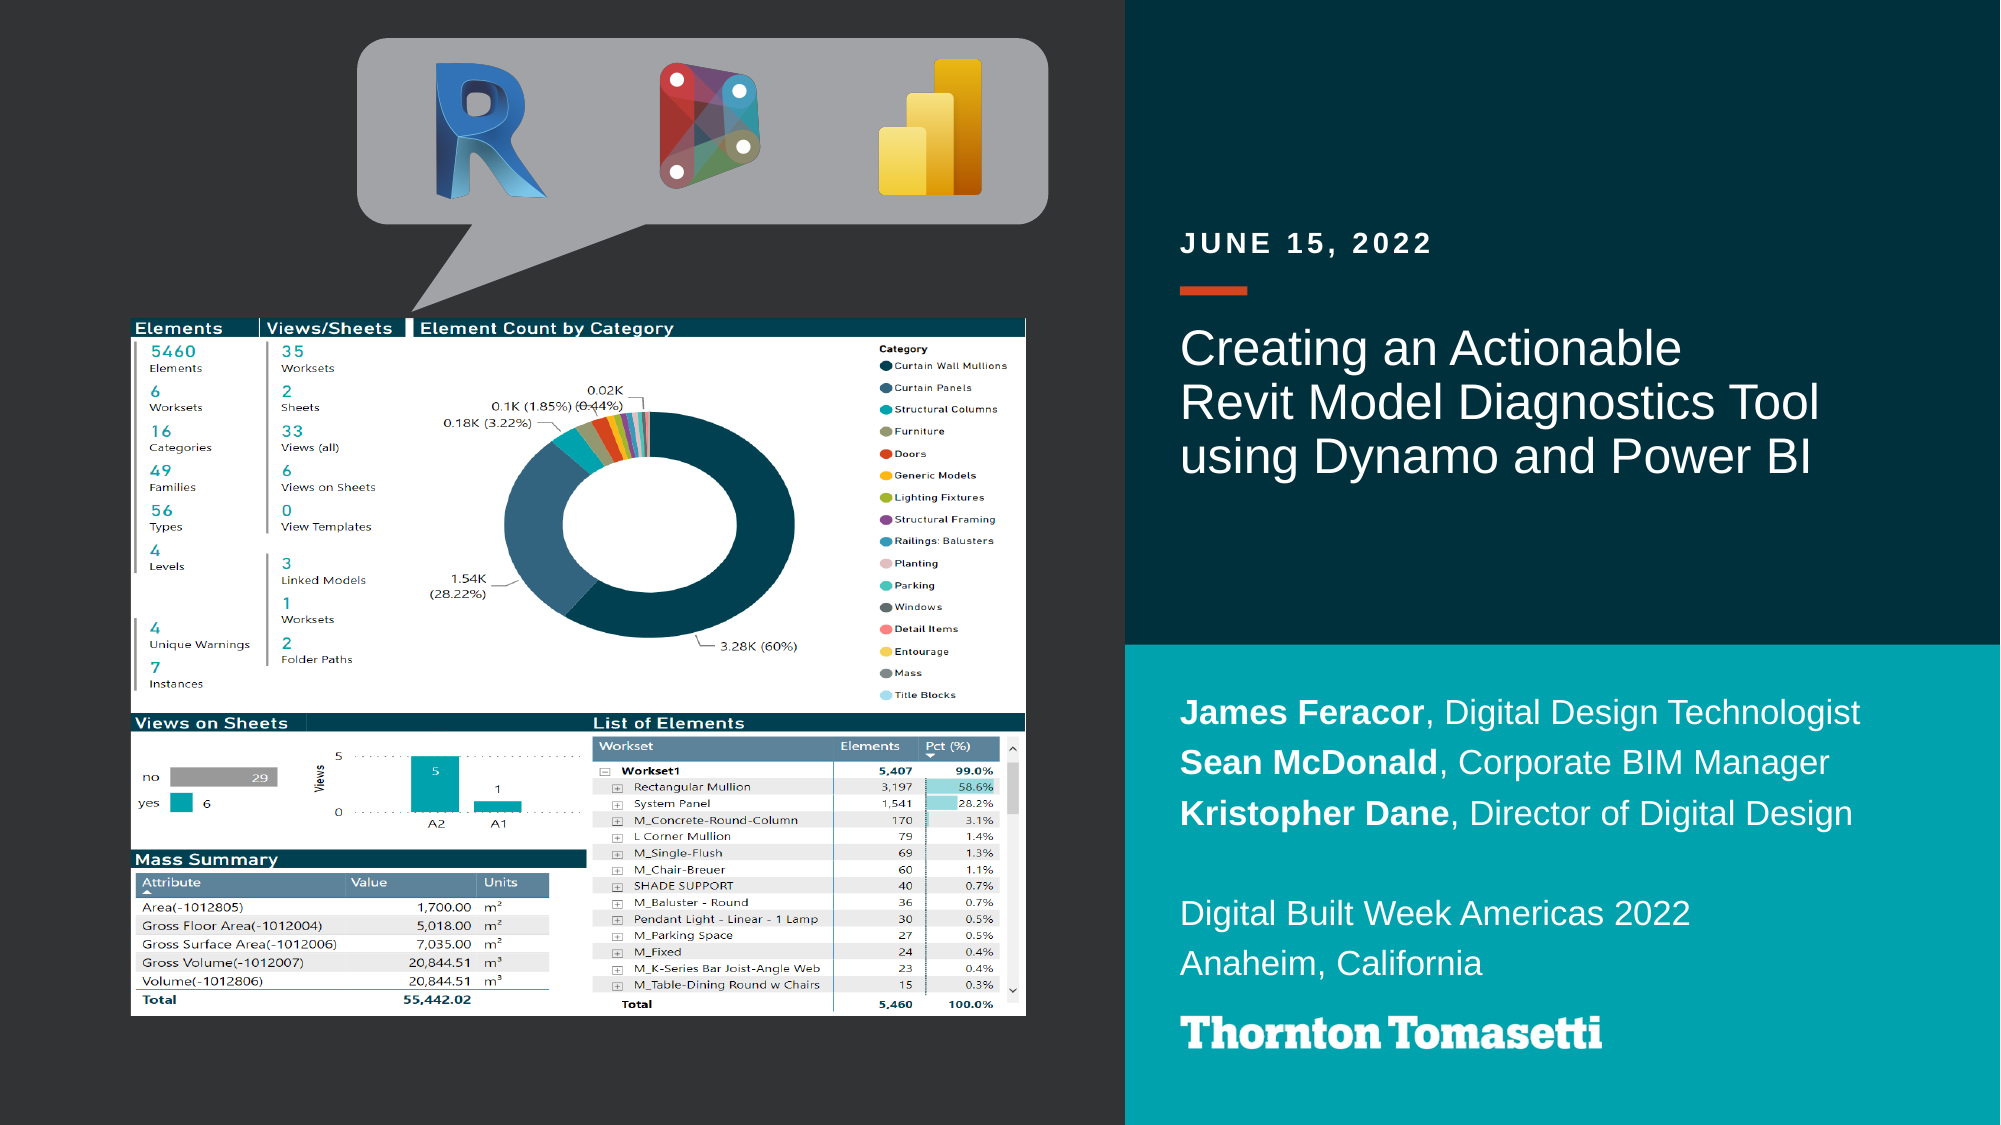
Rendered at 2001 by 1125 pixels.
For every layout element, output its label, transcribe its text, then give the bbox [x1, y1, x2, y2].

picture [261, 857, 267, 864]
list June 15, 2022 [1179, 224, 1888, 280]
title Creating an Actionable Revit Model Diagnostics Tool using Dynamo and Power BI [1179, 322, 1989, 506]
text_box [356, 37, 1050, 315]
picture [862, 59, 998, 195]
picture [365, 327, 373, 333]
picture [440, 326, 448, 333]
list James Feracor, Digital Design Technologist Sean McDonald, Corporate BIM Manager Kristopher Dane, Director of Digital Design Digital Built Week Americas 2022 Anaheim, California [1179, 681, 1943, 985]
picture [469, 326, 477, 333]
picture [1179, 1015, 1602, 1050]
picture [251, 857, 257, 864]
picture [136, 718, 143, 728]
picture [183, 327, 192, 332]
picture [623, 327, 630, 333]
picture [130, 318, 1026, 712]
text_box [0, 0, 1126, 1125]
picture [261, 722, 269, 727]
picture [249, 722, 257, 727]
picture [130, 732, 1026, 1016]
picture [141, 855, 149, 864]
picture [420, 63, 556, 199]
picture [641, 60, 777, 196]
picture [285, 327, 293, 332]
picture [232, 857, 240, 864]
